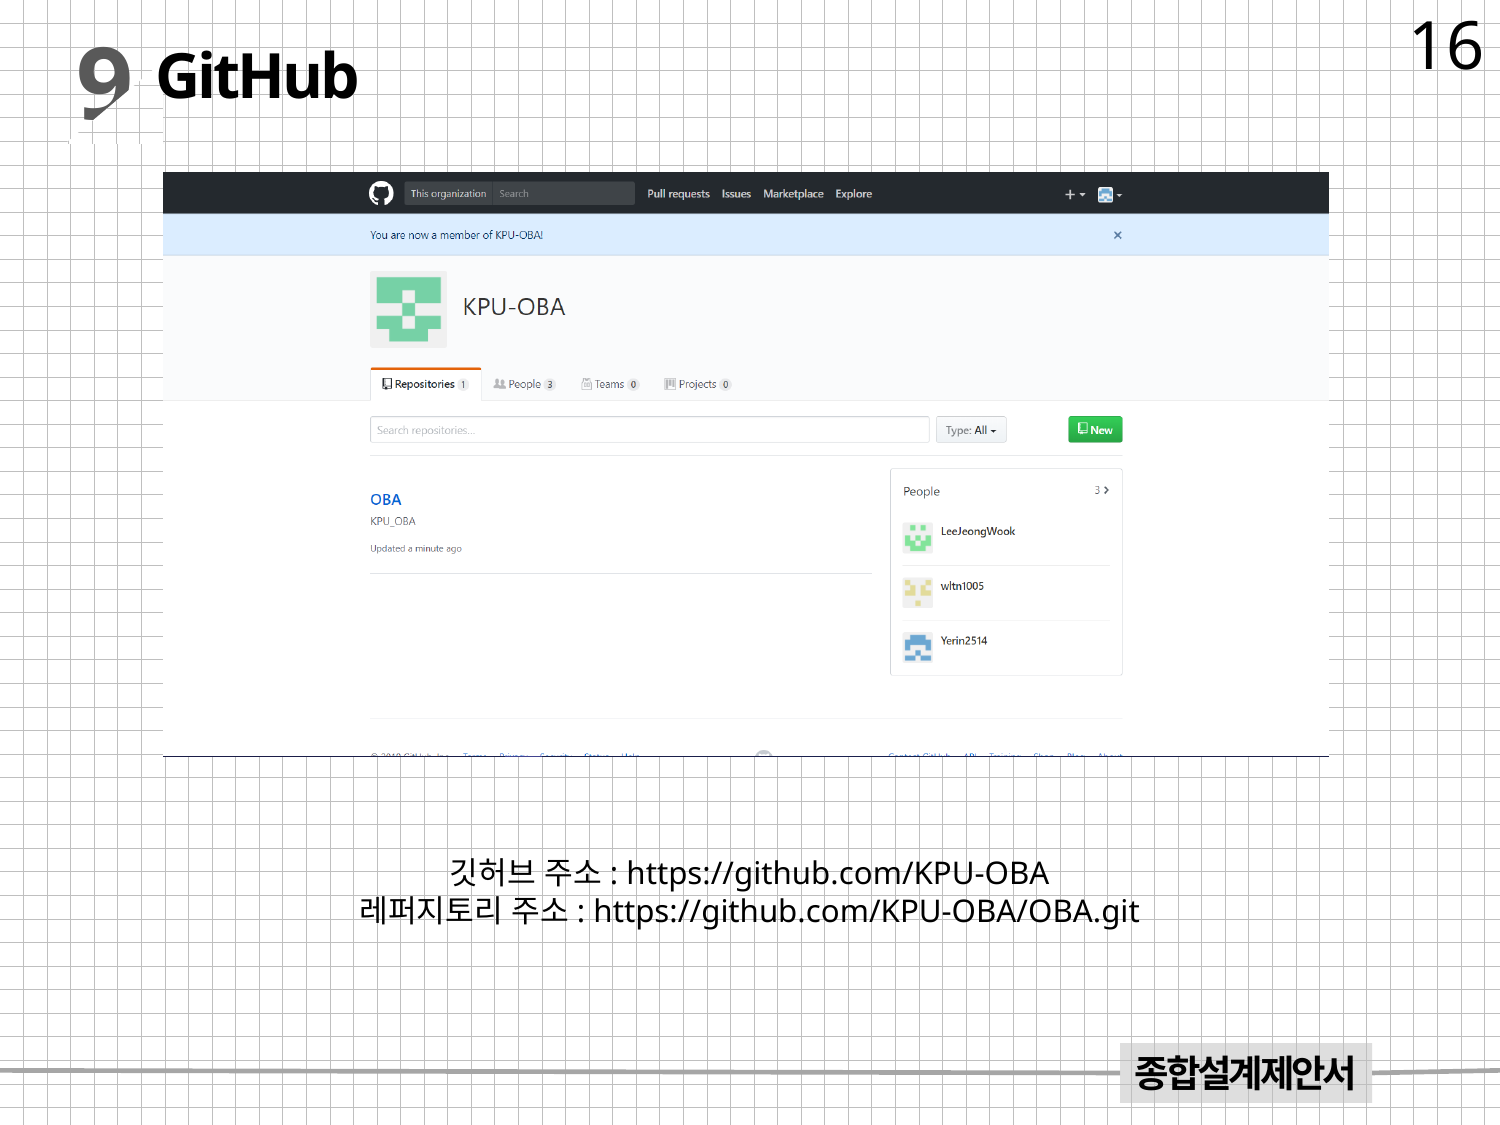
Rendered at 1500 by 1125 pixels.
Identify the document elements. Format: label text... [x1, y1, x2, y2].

text_box 깃허브 주소: https://github.com/KPU-OBA 레퍼지토리 주소: https://github.com/KPU-OBA/OBA.git [218, 845, 1282, 936]
text_box 9 [61, 11, 148, 147]
slide_number 16 [1149, 18, 1500, 79]
text_box 종합설계제안서 [1120, 1043, 1373, 1103]
text_box GitHub [141, 29, 375, 119]
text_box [0, 1070, 1125, 1074]
text_box [62, 77, 166, 147]
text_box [1367, 1070, 1500, 1074]
picture [162, 172, 1330, 757]
